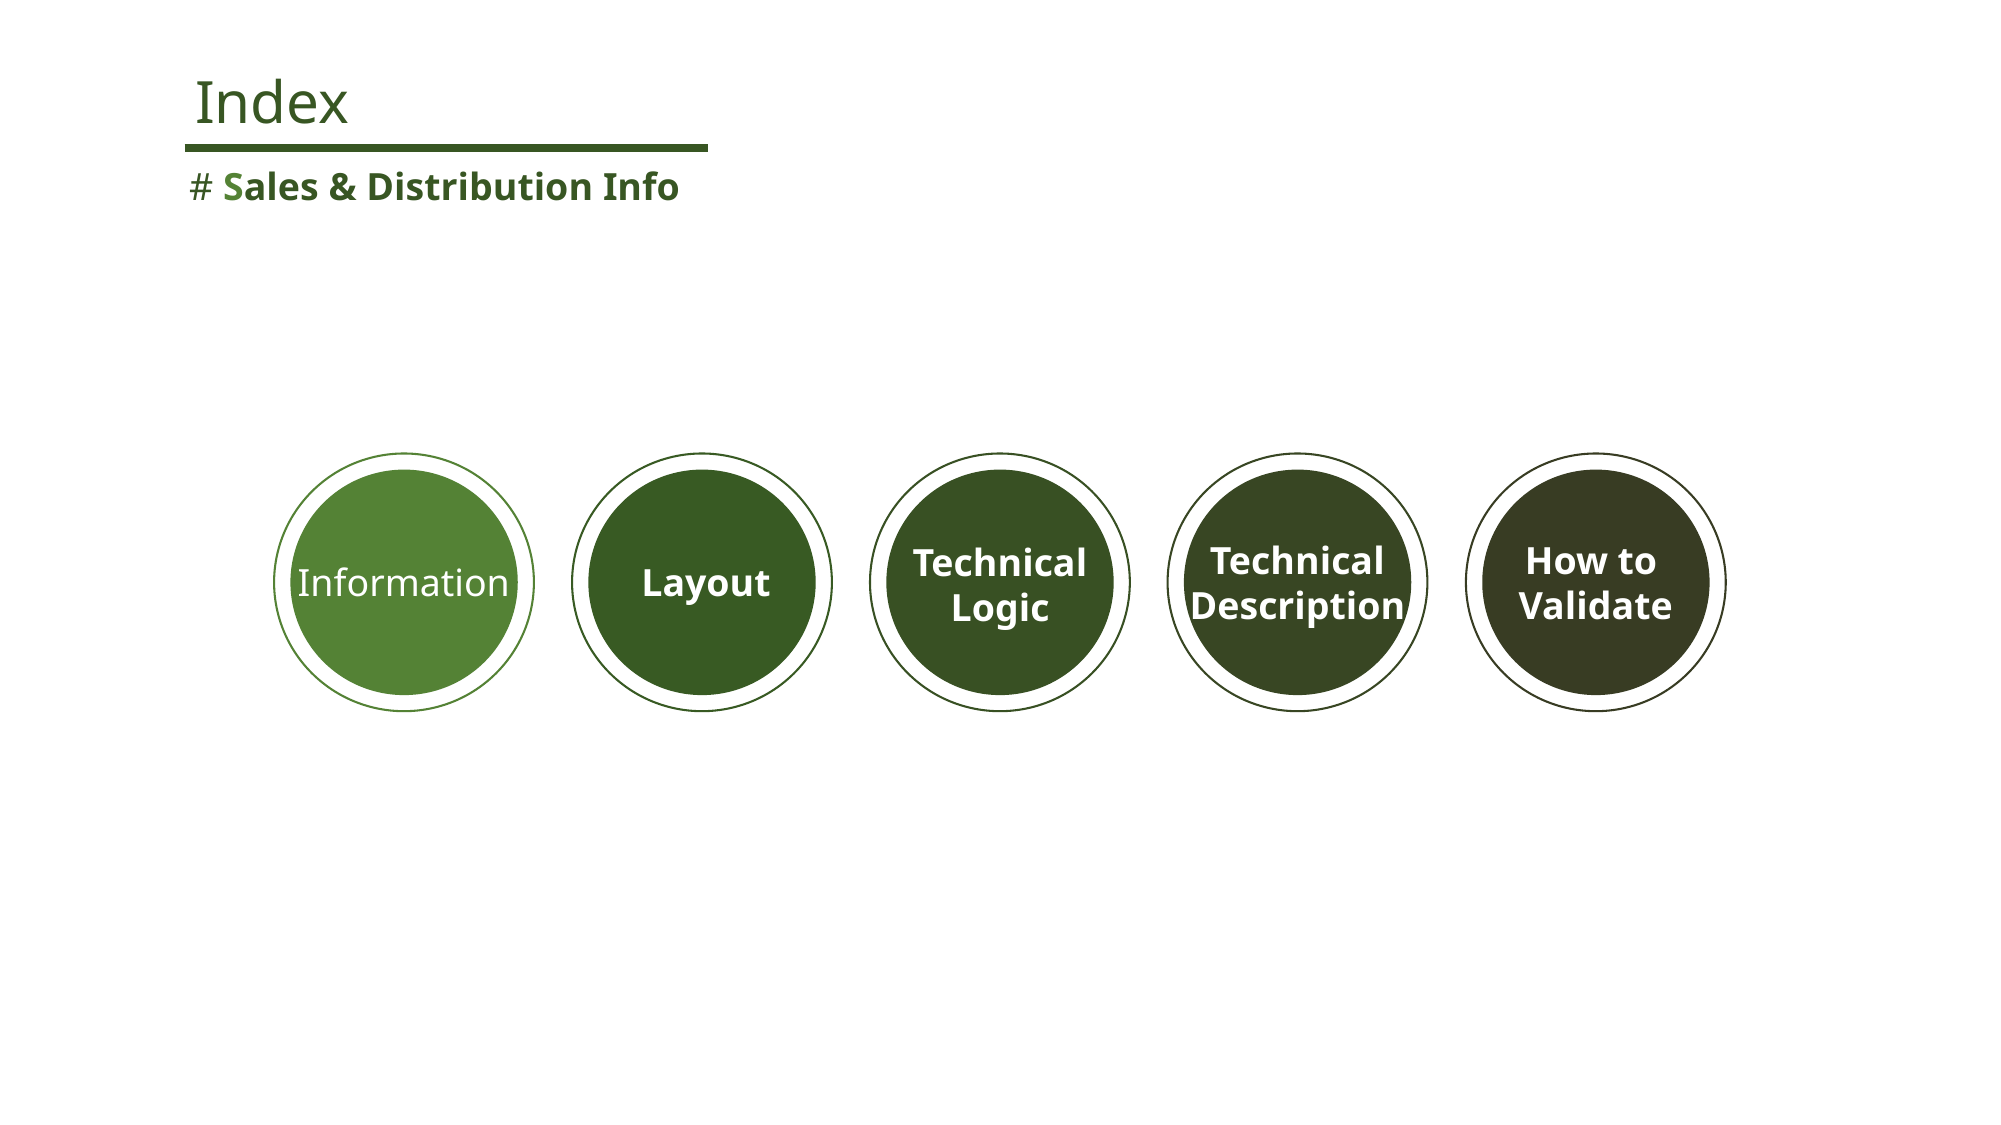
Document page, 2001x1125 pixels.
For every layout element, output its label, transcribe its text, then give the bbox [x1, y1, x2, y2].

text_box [274, 453, 1726, 712]
text_box Index [180, 57, 660, 143]
text_box # Sales & Distribution Info [174, 155, 709, 216]
